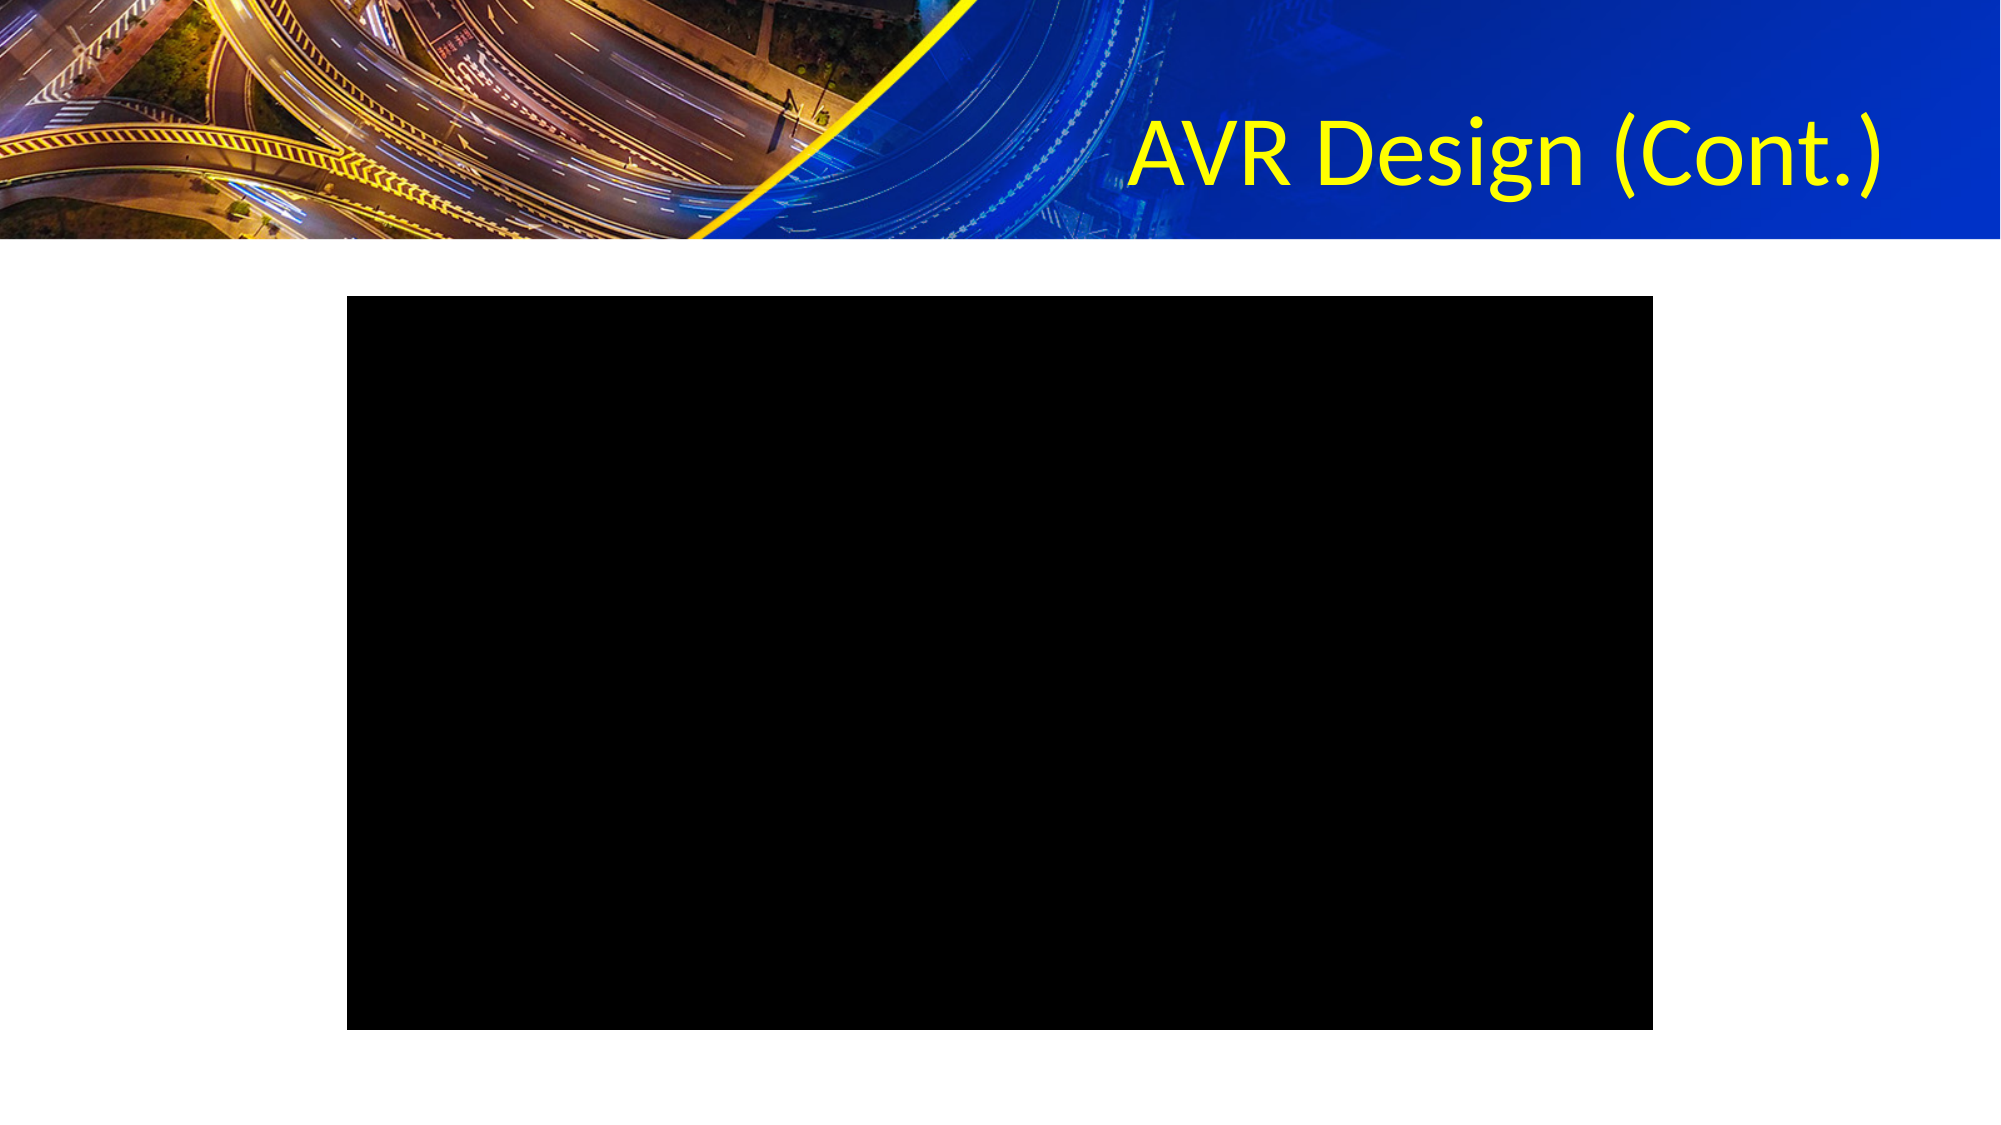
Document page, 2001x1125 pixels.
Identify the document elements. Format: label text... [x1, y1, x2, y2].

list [346, 295, 1654, 1031]
picture [0, 0, 2001, 1125]
title AVR Design (Cont.) [98, 61, 1902, 229]
